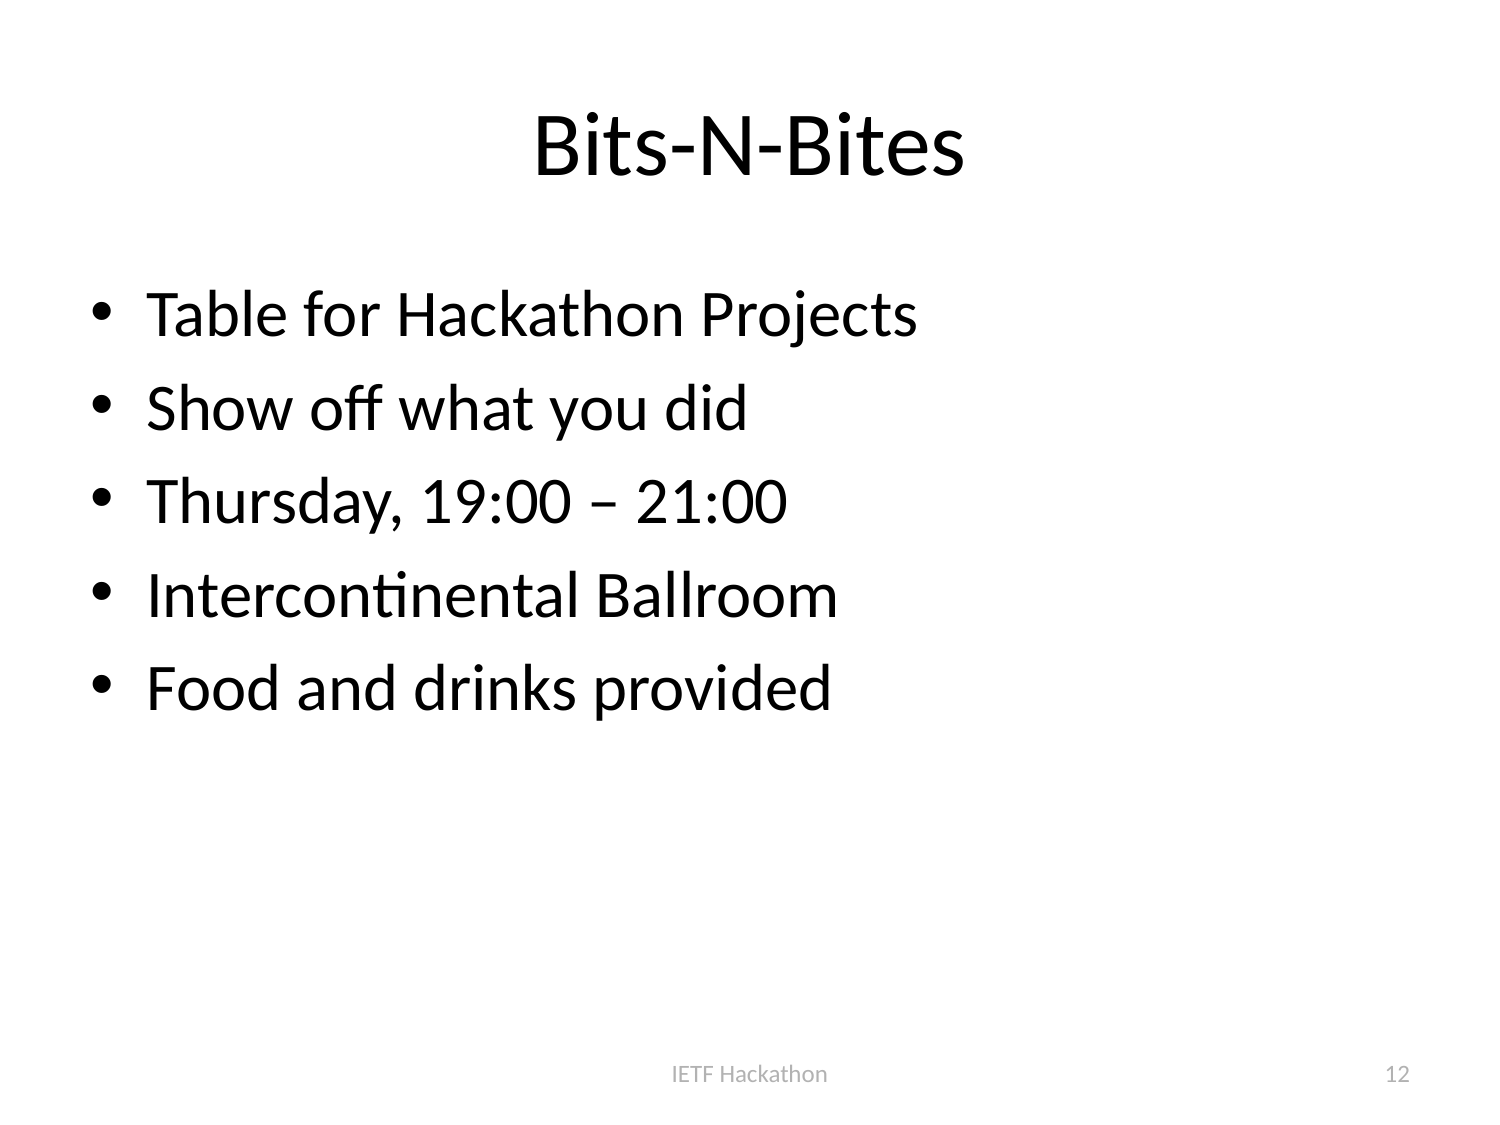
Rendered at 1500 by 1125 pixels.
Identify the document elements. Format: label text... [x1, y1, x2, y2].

list Table for Hackathon Projects Show off what you did Thursday, 19:00 – 21:00 Intercontinental Ballroom Food and drinks provided [75, 262, 1425, 1005]
title Bits-N-Bites [75, 45, 1425, 233]
footer IETF Hackathon [512, 1042, 988, 1103]
slide_number 12 [1074, 1042, 1425, 1103]
